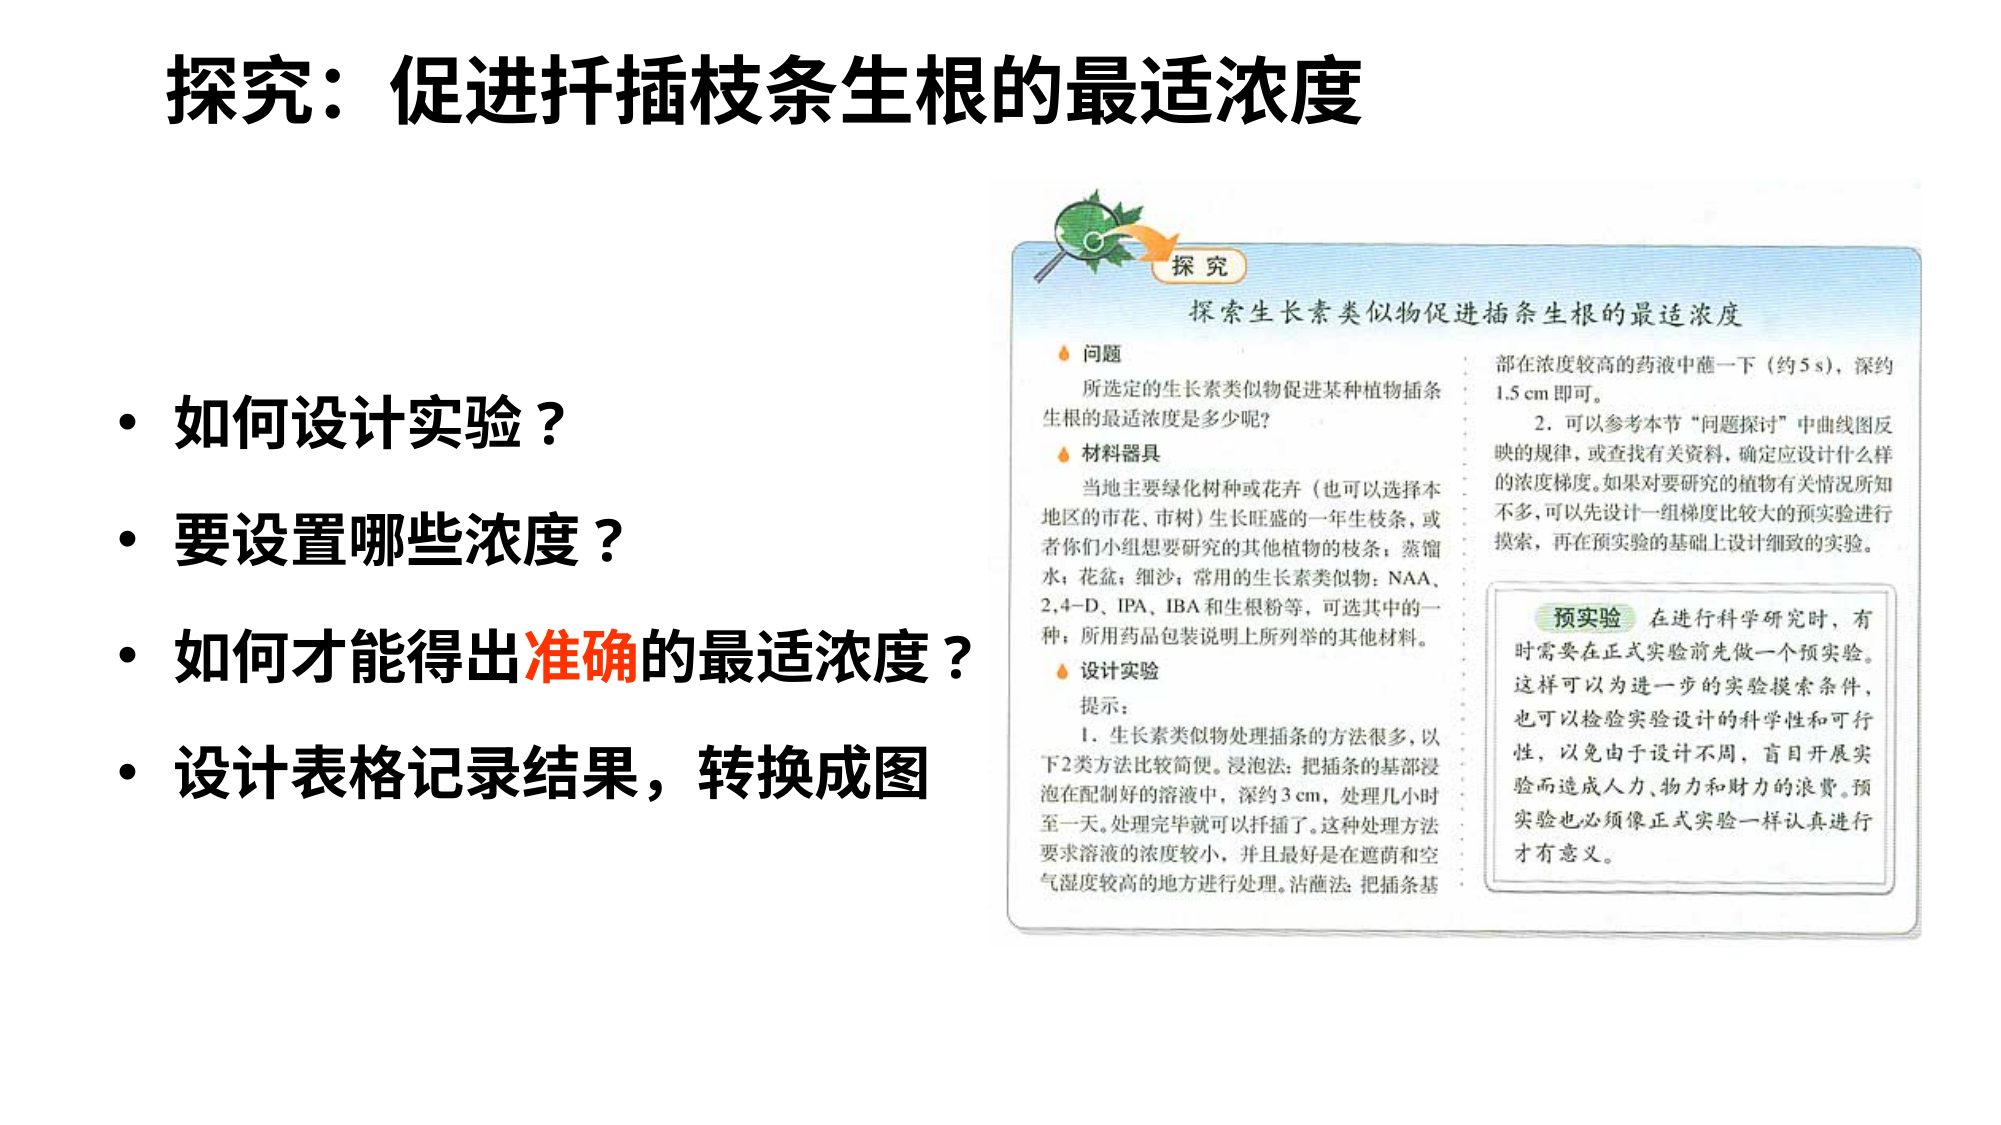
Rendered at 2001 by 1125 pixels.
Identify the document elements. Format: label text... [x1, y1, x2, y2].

picture [987, 178, 1922, 947]
title 探究：促进扦插枝条生根的最适浓度 [149, 35, 1500, 166]
list 如何设计实验? 要设置哪些浓度? 如何才能得出准确的最适浓度? 设计表格记录结果，转换成图 [102, 343, 982, 781]
